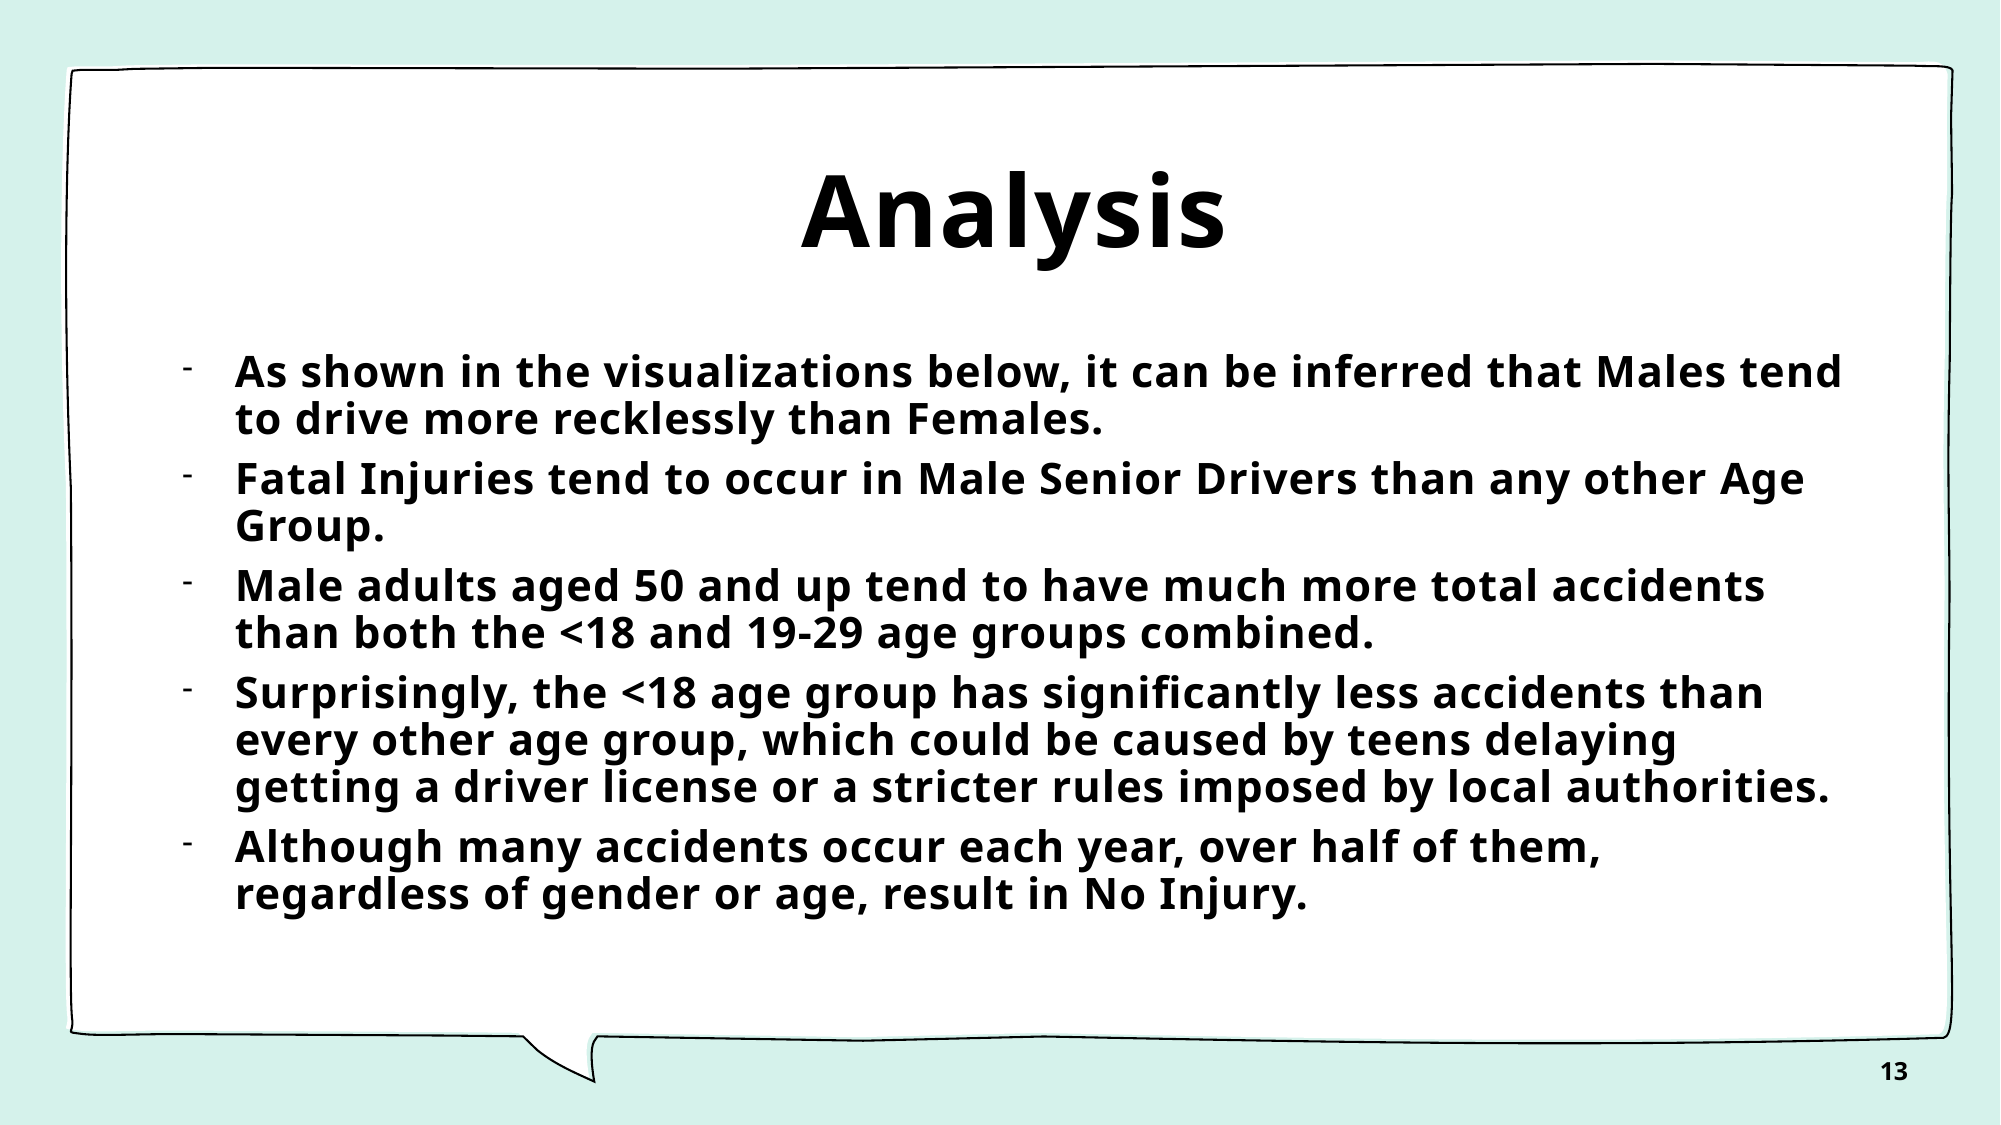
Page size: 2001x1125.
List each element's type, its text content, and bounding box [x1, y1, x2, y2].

slide_number 13 [1837, 1042, 1924, 1103]
title Analysis [167, 91, 1863, 324]
list As shown in the visualizations below, it can be inferred that Males tend to drive more recklessly than Females. Fatal Injuries tend to occur in Male Senior Drivers than any other Age Group. Male adults aged 50 and up tend to have much more total accidents than both the <18 and 19-29 age groups combined. Surprisingly, the <18 age group has significantly less accidents than every other age group, which could be caused by teens delaying getting a driver license or a stricter rules imposed by local authorities. Although many accidents occur each year, over half of them, regardless of gender or age, result in No Injury. [167, 342, 1863, 971]
